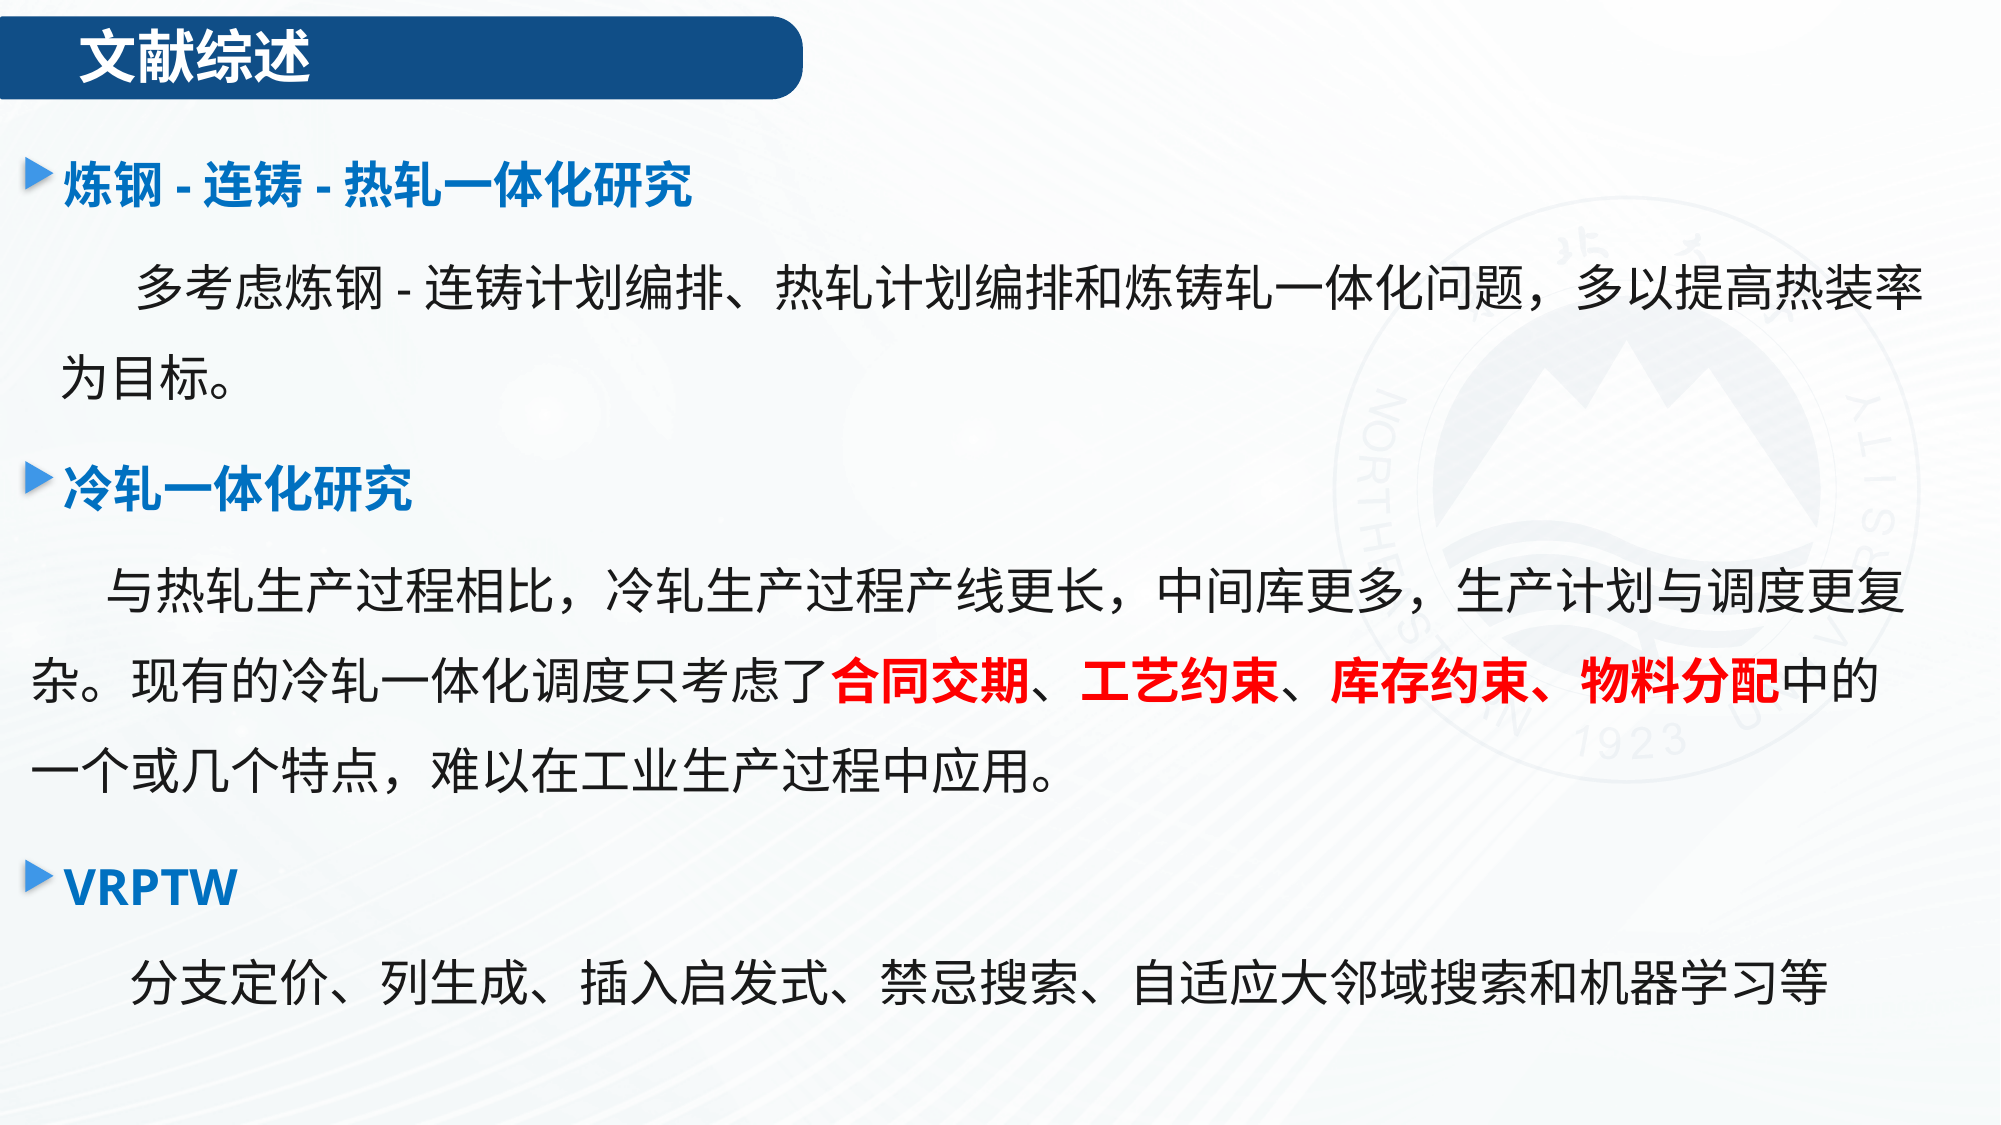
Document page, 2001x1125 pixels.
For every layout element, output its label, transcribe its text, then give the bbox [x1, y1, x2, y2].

text_box 分支定价、列生成、插入启发式、禁忌搜索、自适应大邻域搜索和机器学习等 [39, 913, 1957, 1019]
text_box 与热轧生产过程相比，冷轧生产过程产线更长，中间库更多，生产计划与调度更复杂。现有的冷轧一体化调度只考虑了合同交期、工艺约束、库存约束、物料分配中的一个或几个特点，难以在工业生产过程中应用。 [16, 521, 1934, 807]
text_box 多考虑炼钢-连铸计划编排、热轧计划编排和炼铸轧一体化问题，多以提高热装率为目标。 [44, 219, 1962, 415]
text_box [1, 12, 853, 99]
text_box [25, 419, 1004, 516]
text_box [25, 115, 1004, 212]
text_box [25, 818, 1004, 915]
